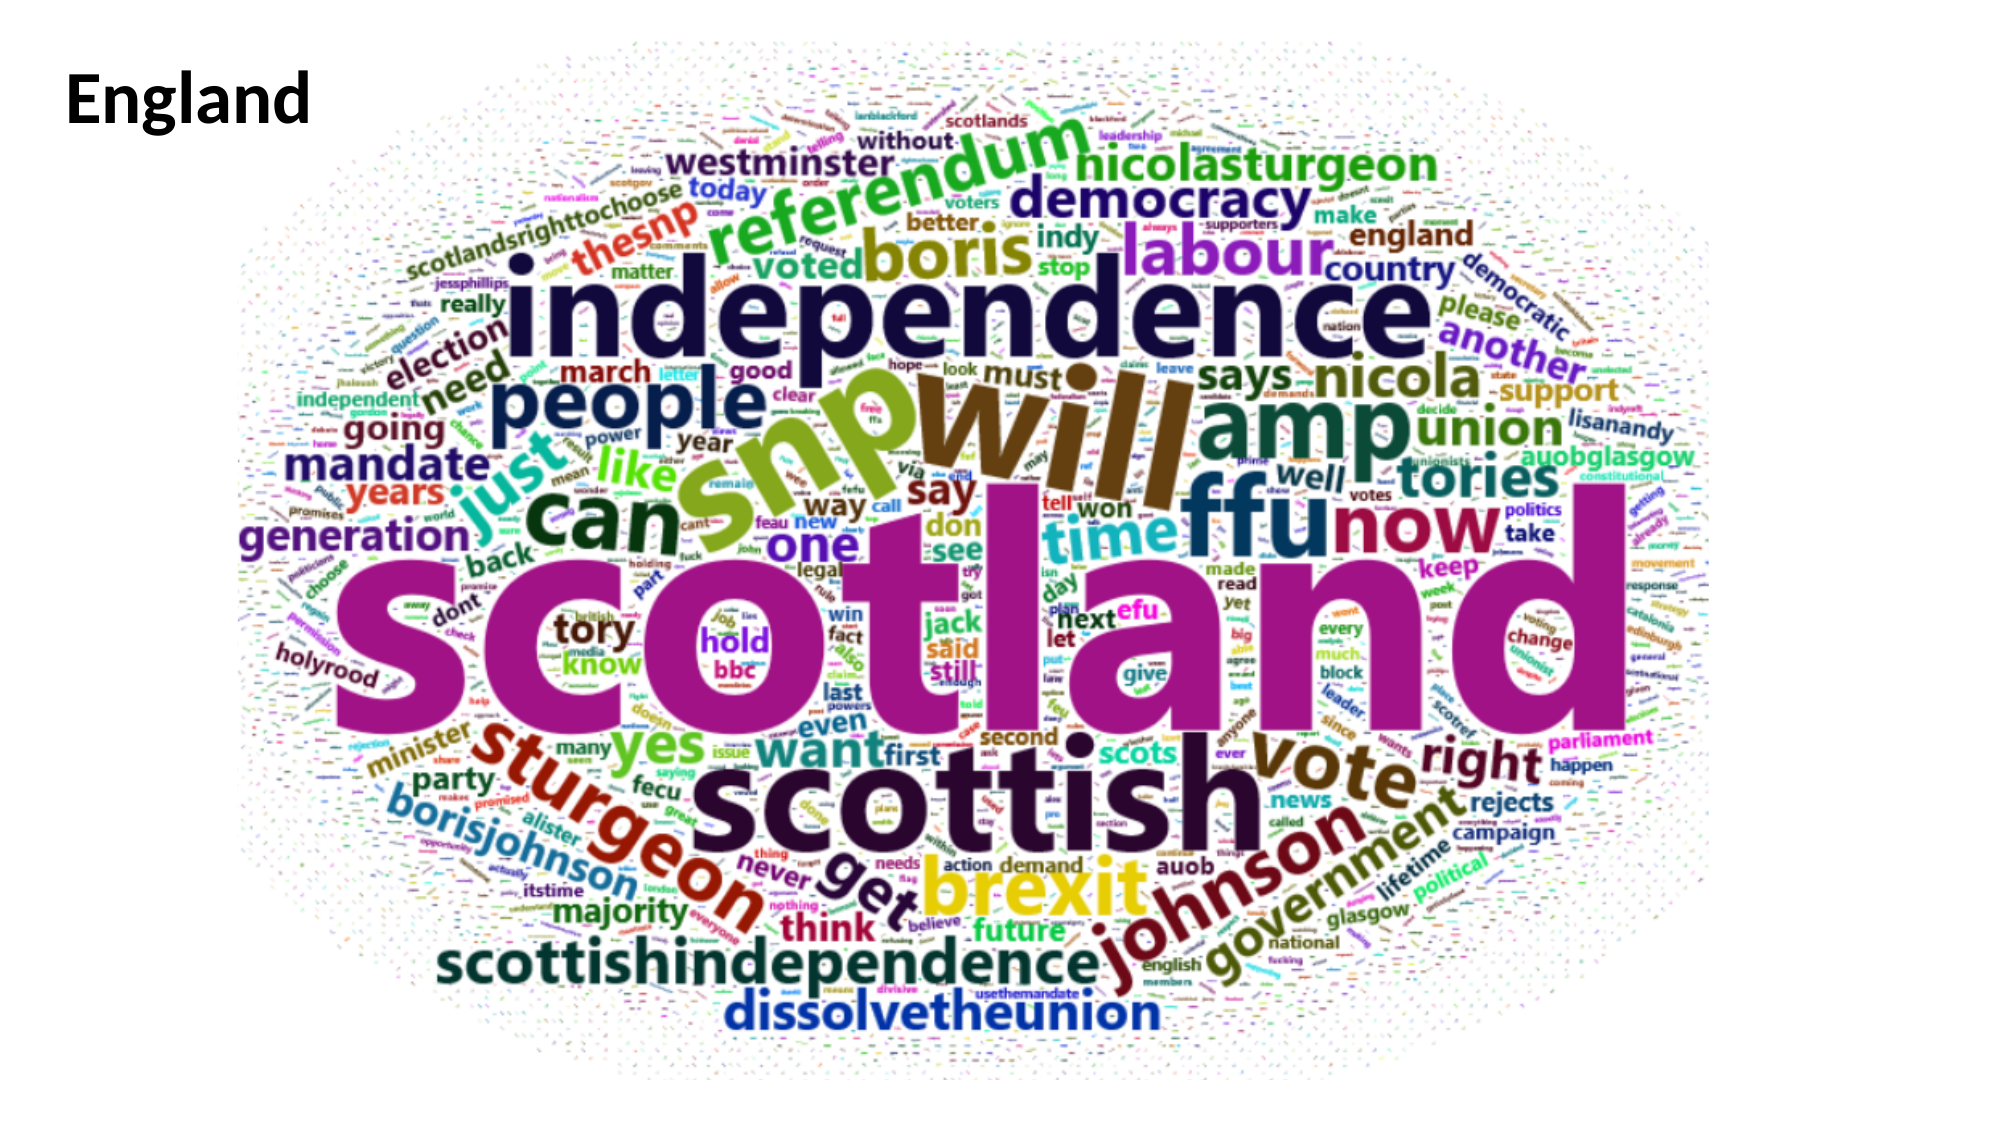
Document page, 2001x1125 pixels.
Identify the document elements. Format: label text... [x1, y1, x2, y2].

picture [237, 41, 1709, 1080]
text_box England [50, 41, 237, 147]
